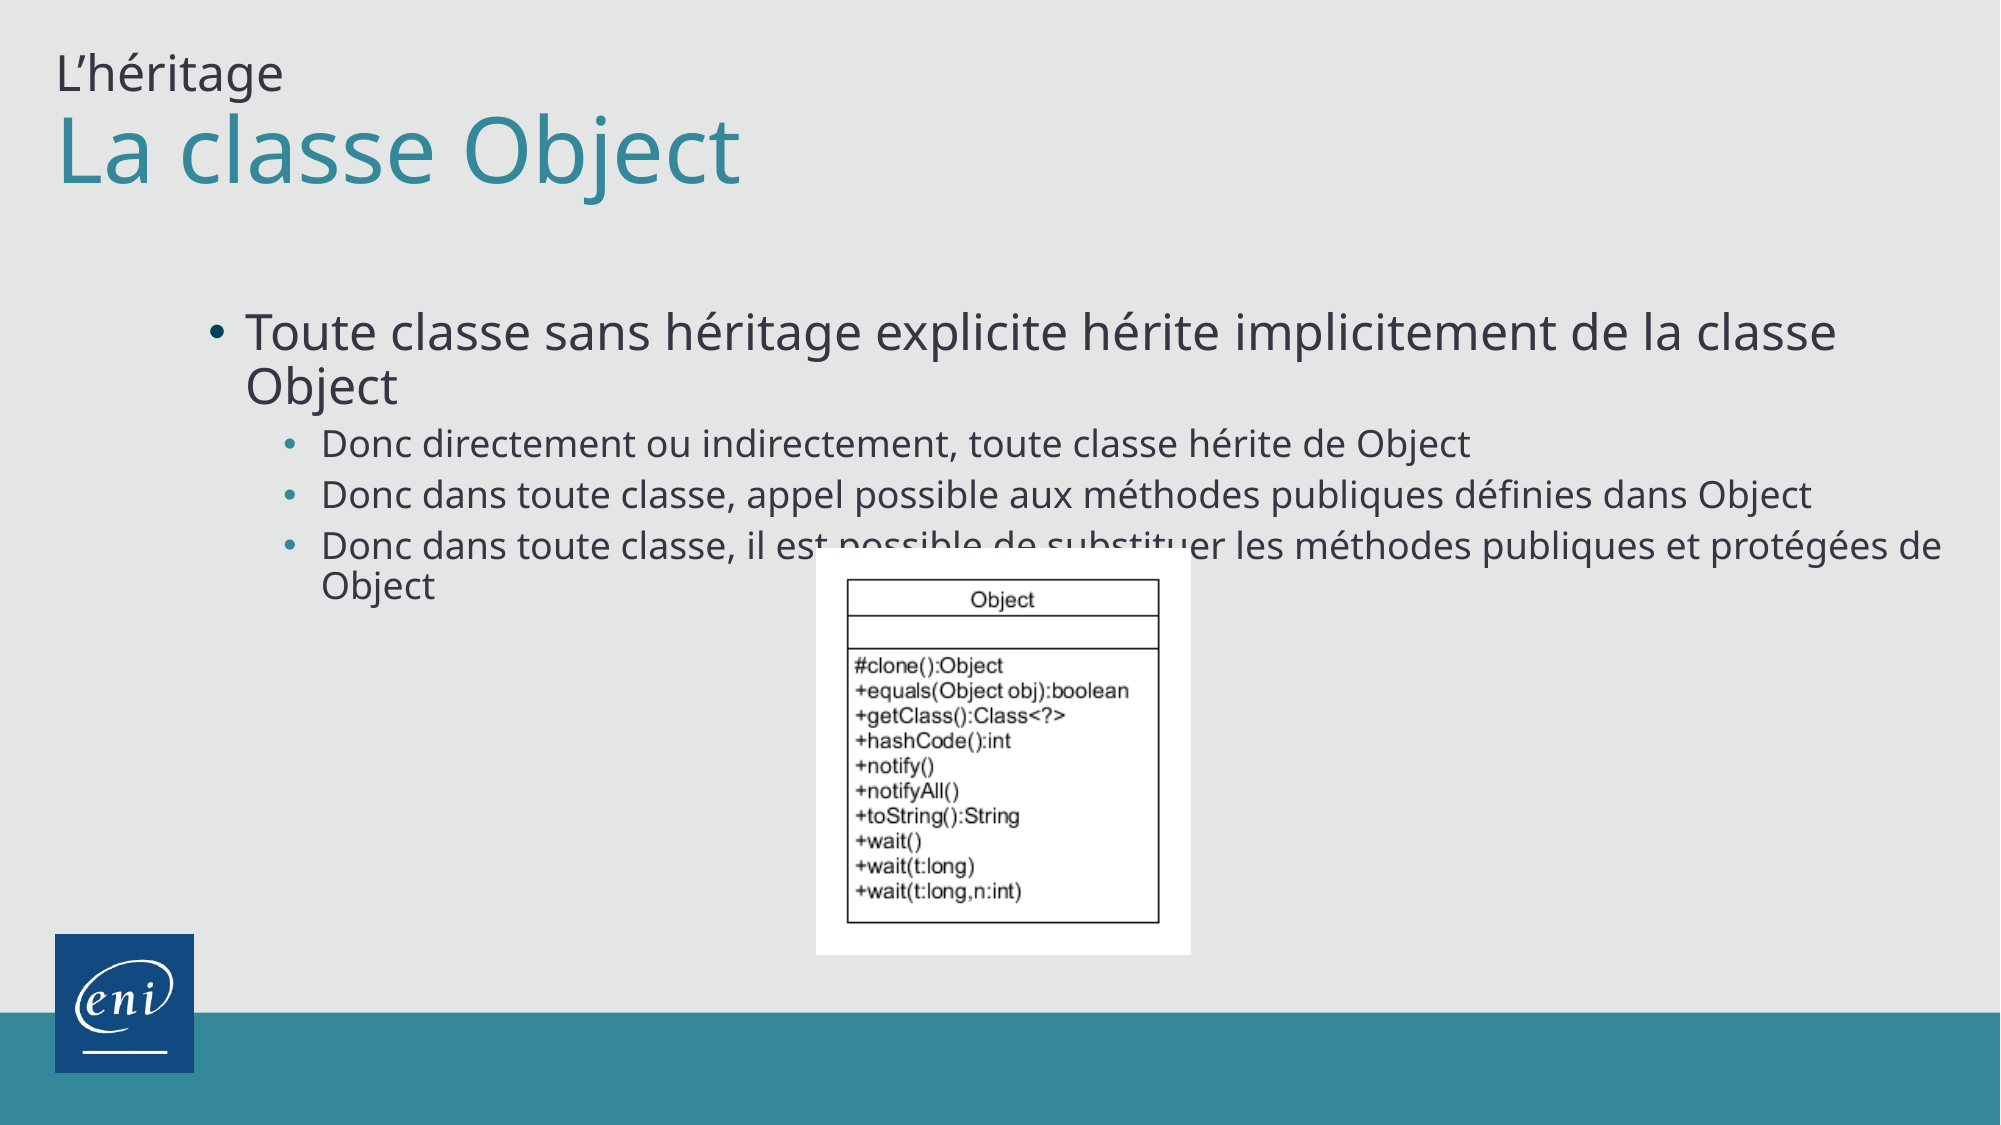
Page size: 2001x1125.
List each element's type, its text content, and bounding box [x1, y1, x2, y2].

list Toute classe sans héritage explicite hérite implicitement de la classe Object Donc directement ou indirectement, toute classe hérite de Object Donc dans toute classe, appel possible aux méthodes publiques définies dans Object Donc dans toute classe, il est possible de substituer les méthodes publiques et protégées de Object [193, 299, 1979, 912]
title La classe Object [55, 104, 1952, 303]
picture [55, 934, 194, 1073]
picture [815, 548, 1191, 955]
list L’héritage [55, 31, 1952, 103]
